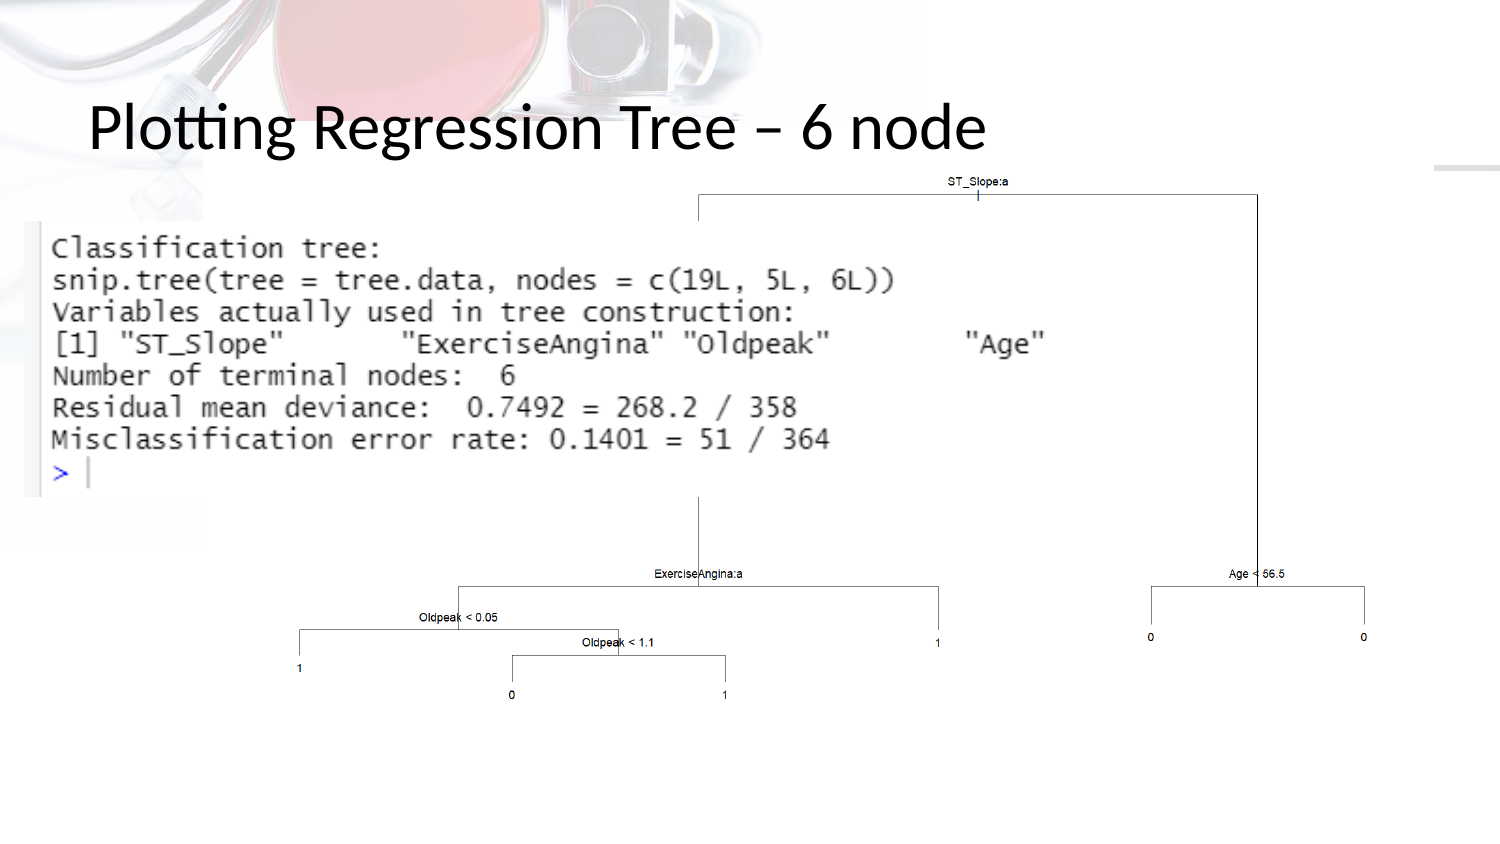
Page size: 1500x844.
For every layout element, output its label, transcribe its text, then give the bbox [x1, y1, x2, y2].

picture [23, 121, 1434, 768]
title Plotting Regression Tree – 6 node [73, 76, 1151, 171]
